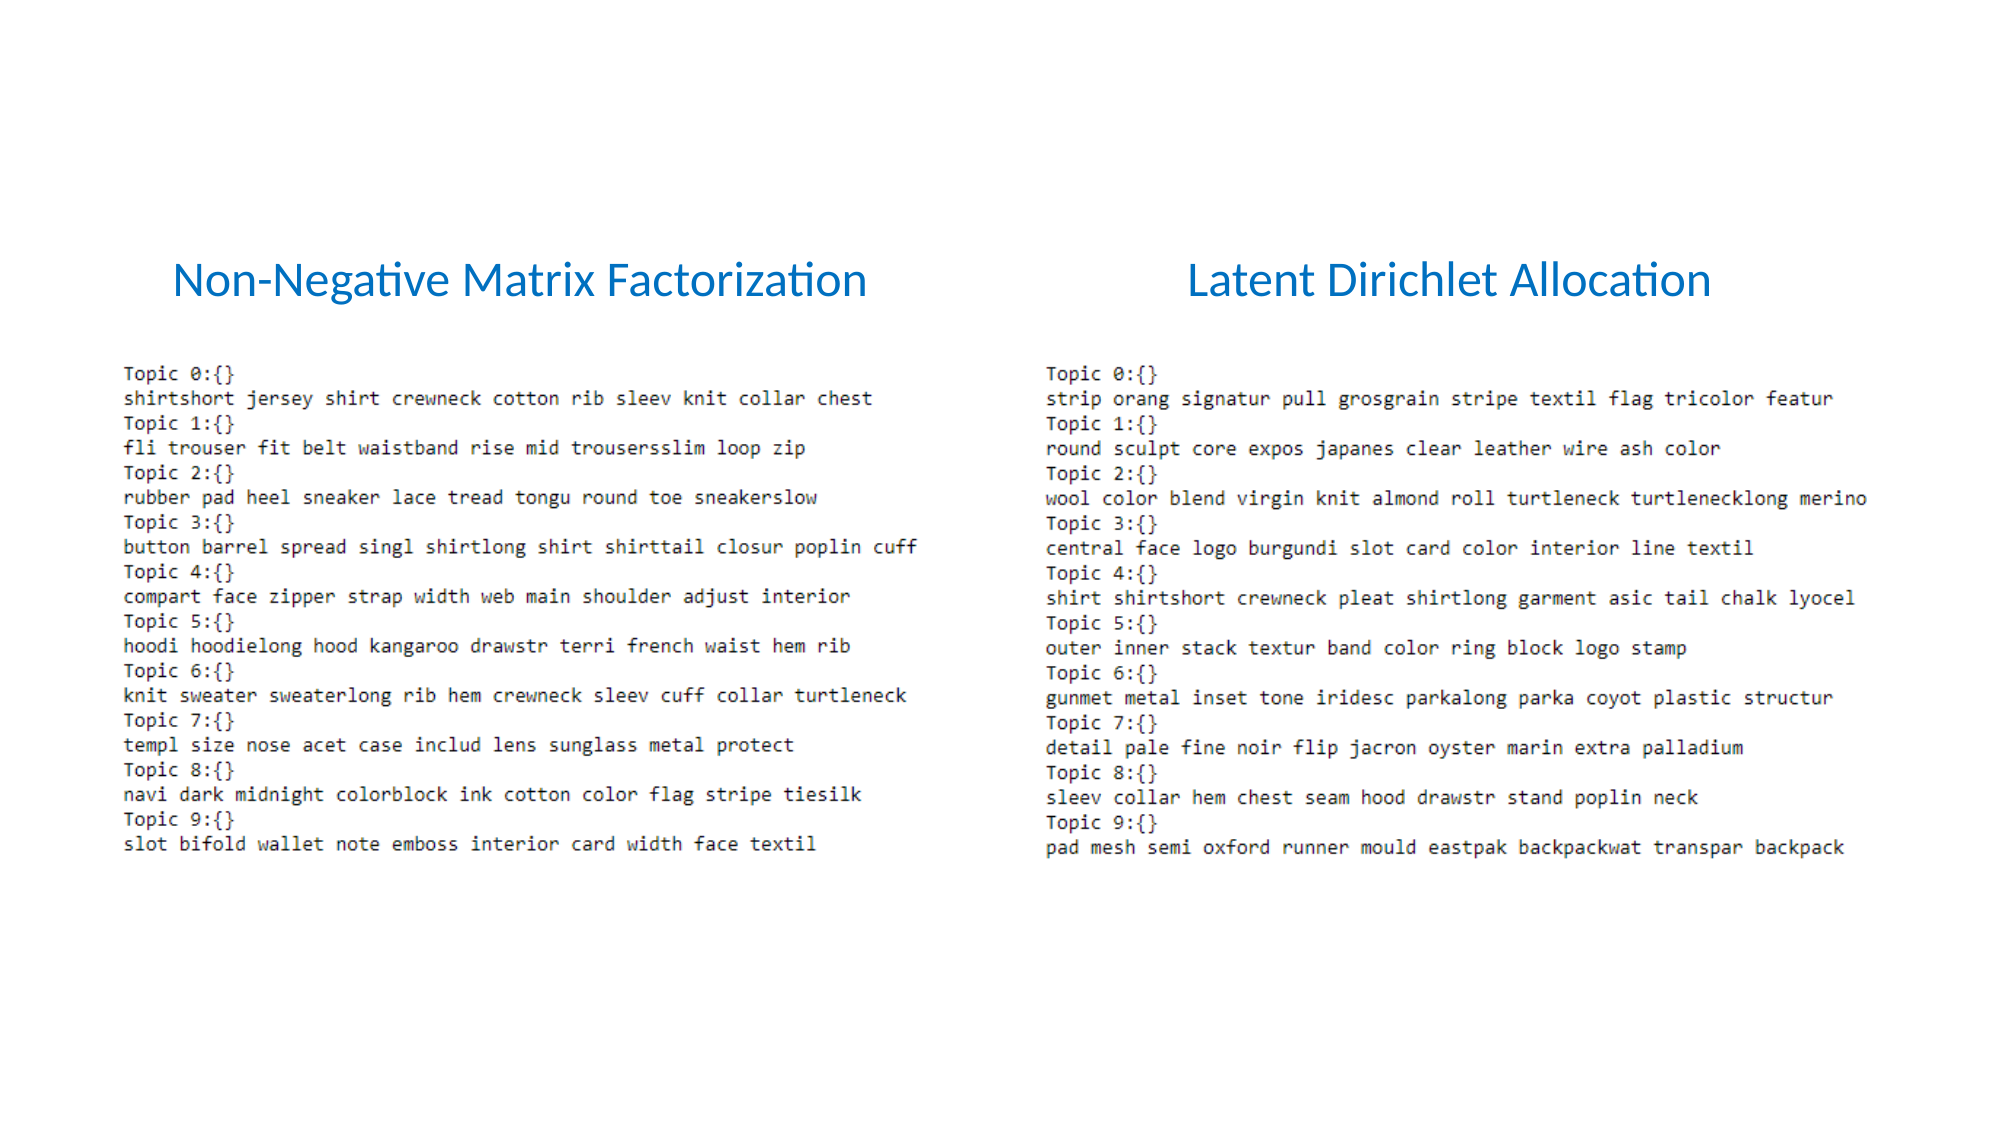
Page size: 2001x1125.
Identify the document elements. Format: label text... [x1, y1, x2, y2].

picture [1041, 360, 1883, 860]
picture [119, 360, 921, 858]
text_box Non-Negative Matrix Factorization [146, 239, 894, 315]
text_box Latent Dirichlet Allocation [1111, 239, 1789, 315]
